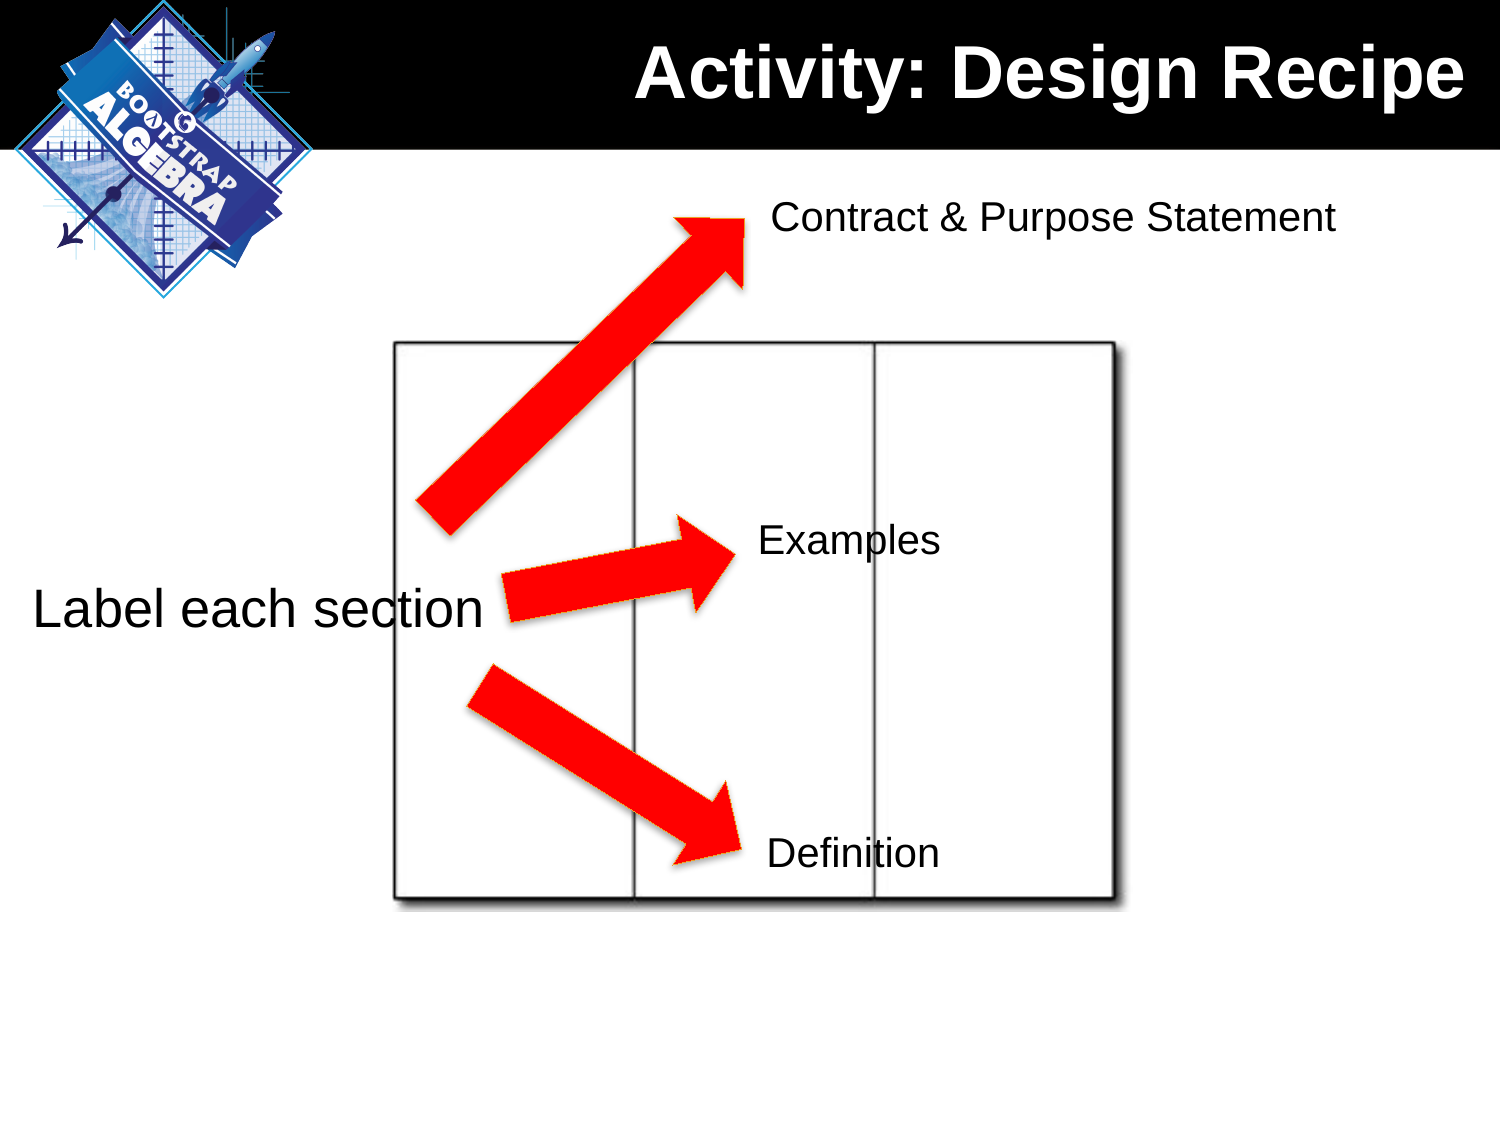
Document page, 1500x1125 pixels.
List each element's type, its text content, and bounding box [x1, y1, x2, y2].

title Activity: Design Recipe [49, 0, 1476, 138]
text_box [584, 217, 745, 338]
text_box Label each section [25, 566, 382, 647]
text_box Contract & Purpose Statement [762, 182, 1356, 248]
picture [392, 340, 1133, 912]
picture [14, 0, 313, 299]
